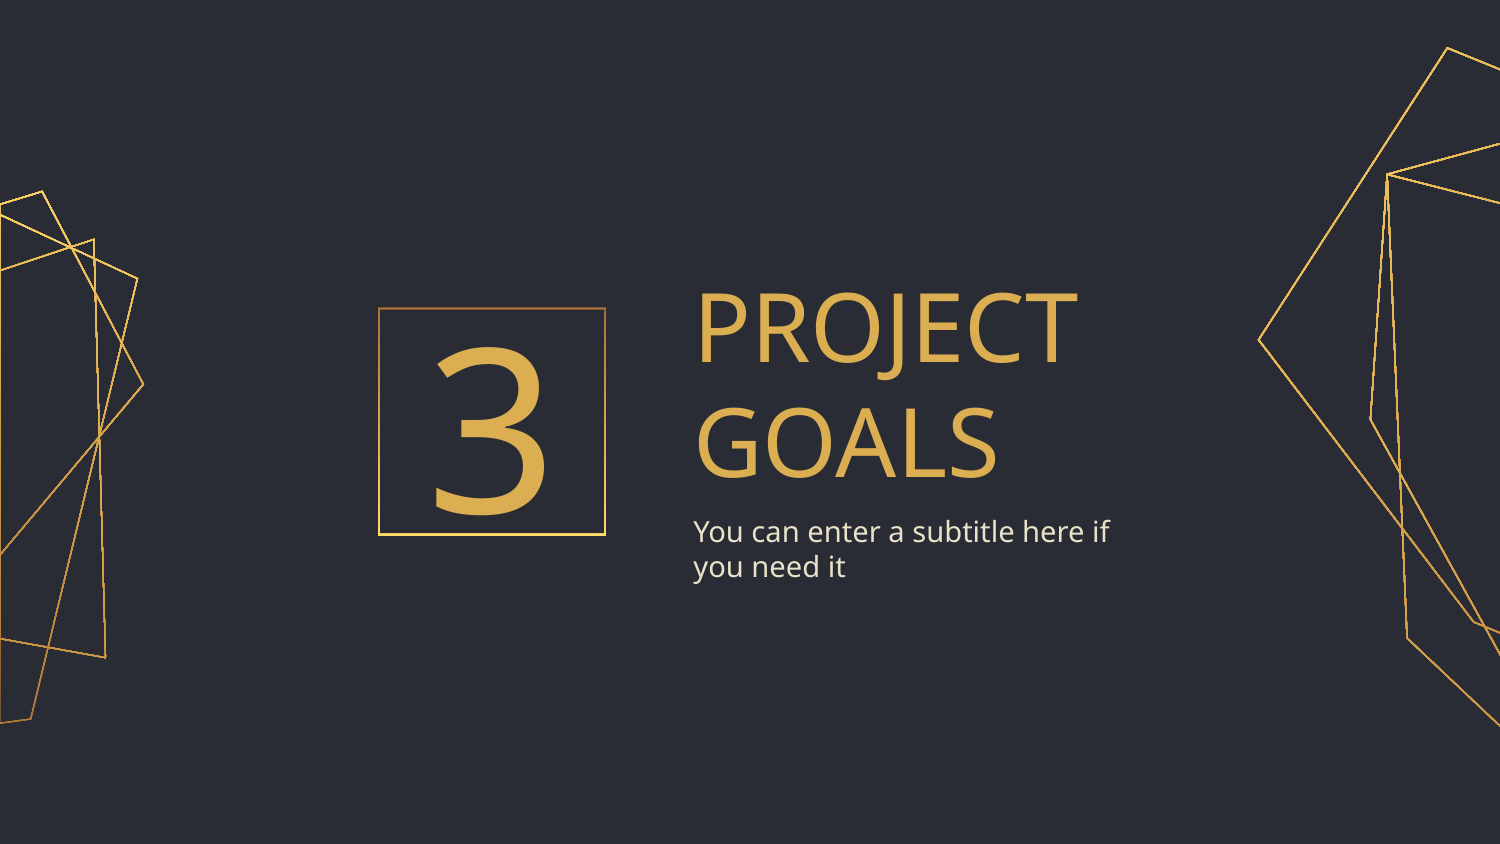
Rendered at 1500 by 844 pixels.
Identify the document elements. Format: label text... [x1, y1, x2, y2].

text_box [377, 530, 607, 537]
title PROJECT GOALS [678, 260, 1167, 498]
subtitle You can enter a subtitle here if you need it [678, 498, 1167, 584]
title 3 [377, 314, 607, 530]
text_box [377, 307, 607, 314]
